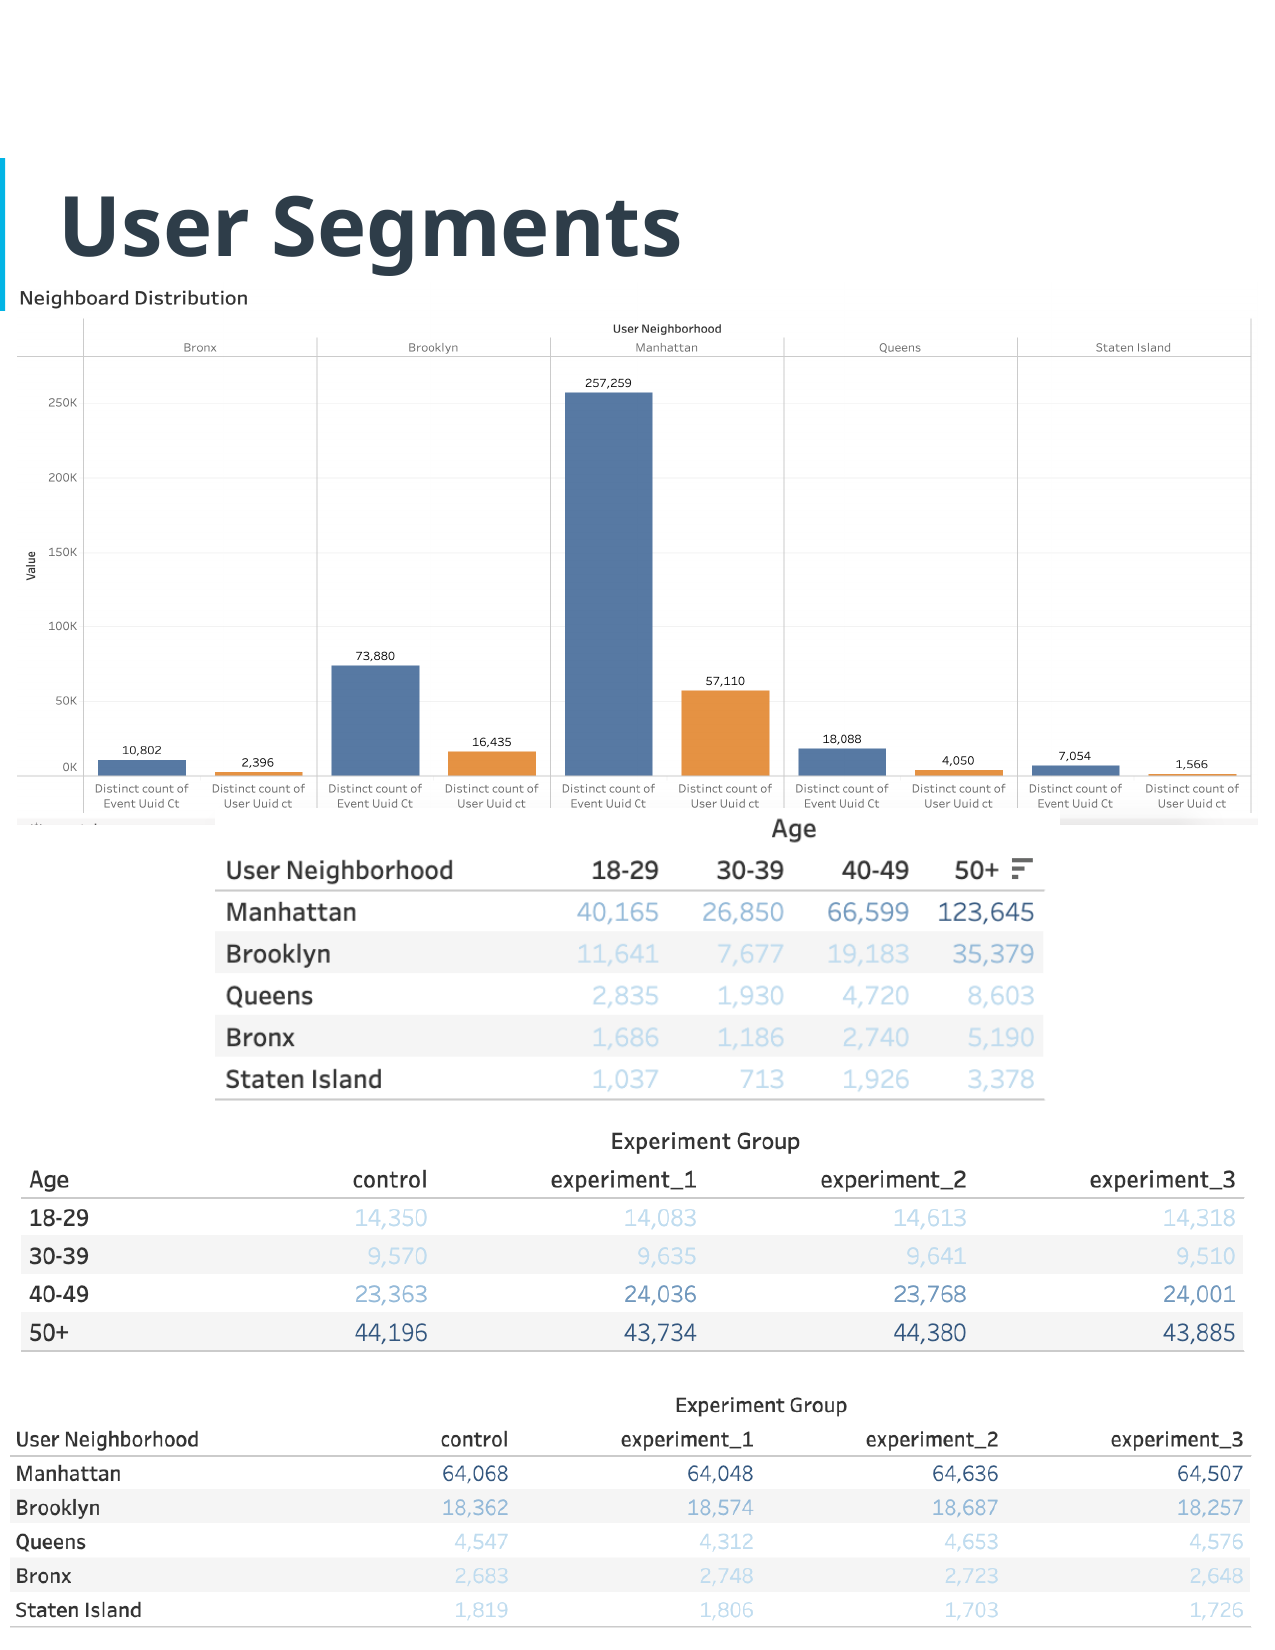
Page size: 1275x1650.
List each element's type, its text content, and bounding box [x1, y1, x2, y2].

picture [17, 282, 1258, 1111]
title User Segments [43, 142, 1232, 281]
picture [10, 1375, 1265, 1639]
picture [21, 1119, 1254, 1367]
